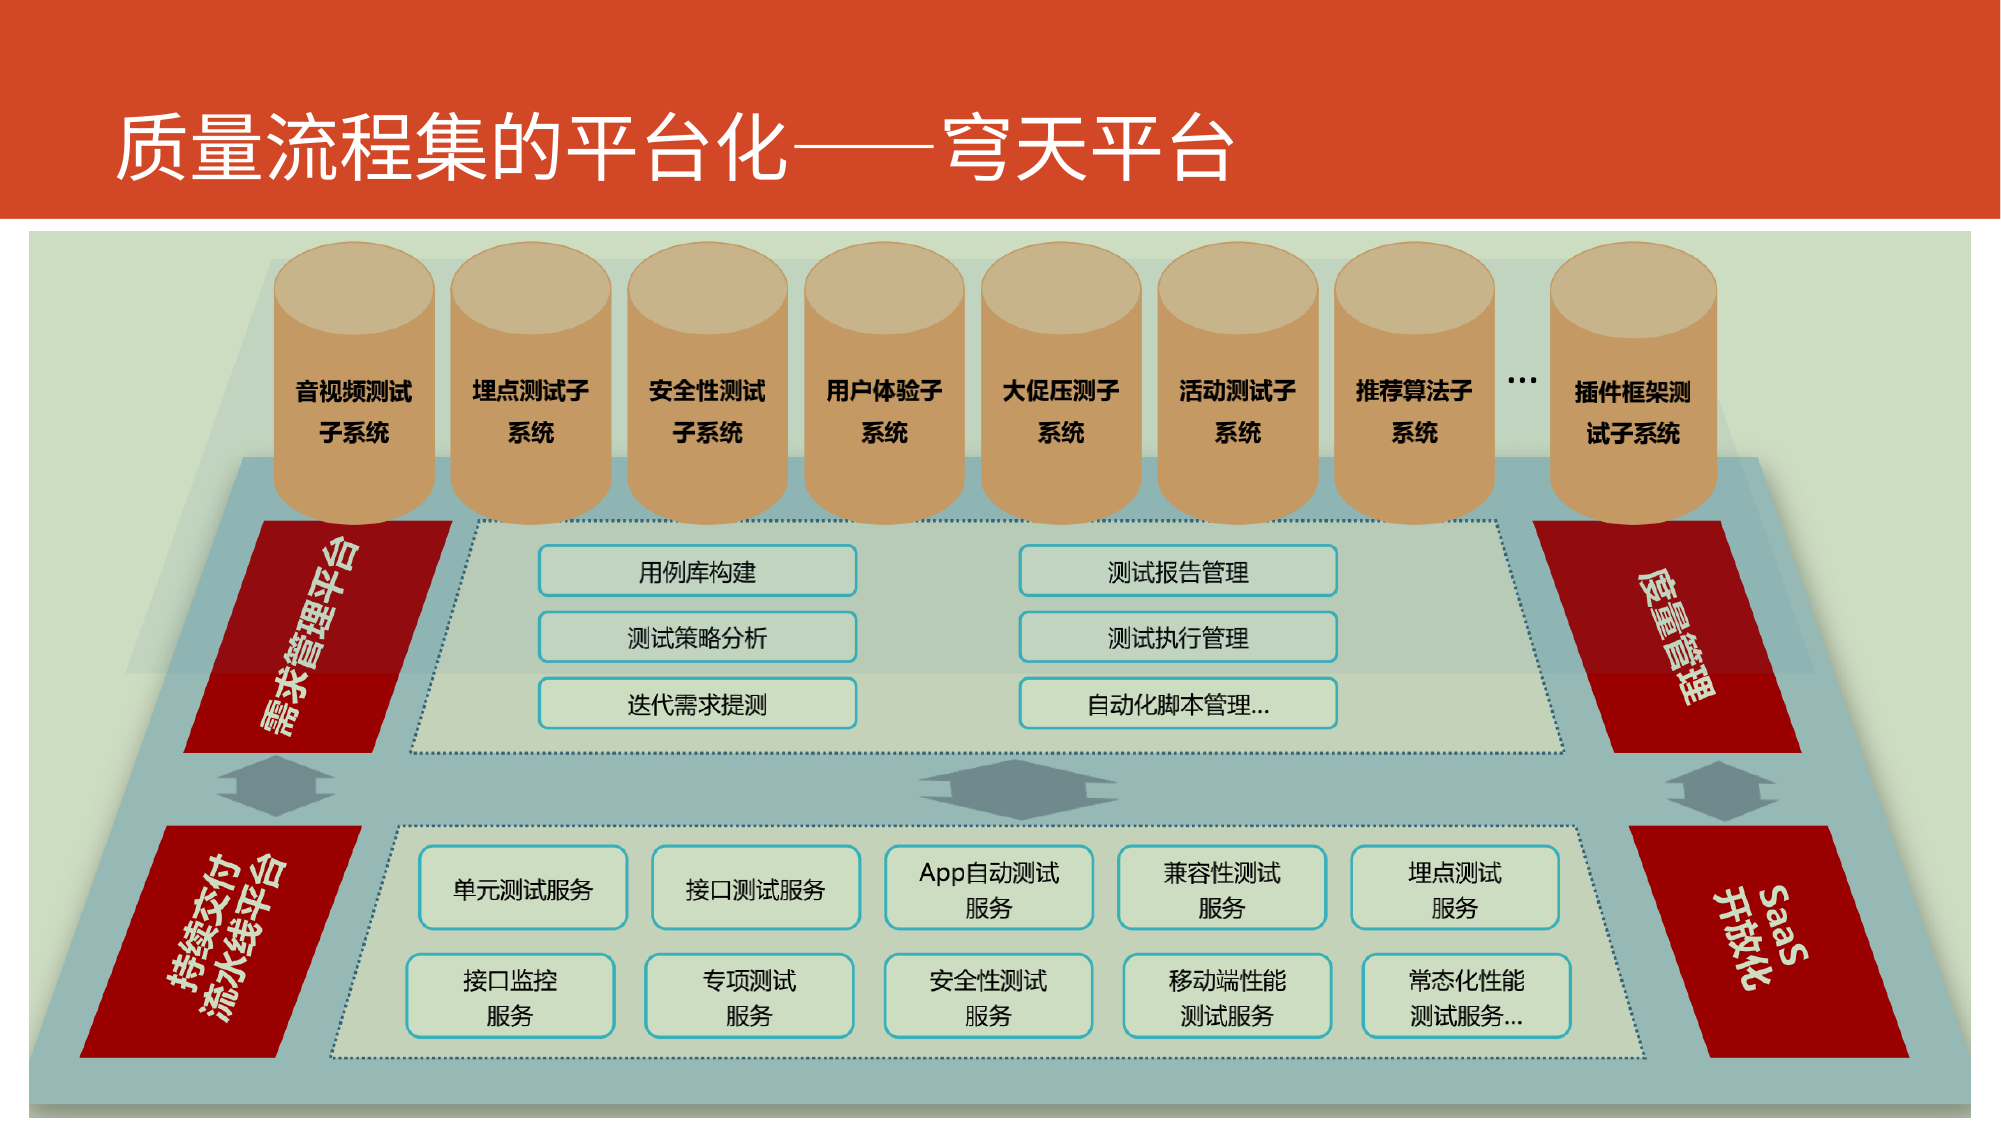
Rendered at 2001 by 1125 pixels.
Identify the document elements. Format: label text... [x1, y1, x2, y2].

title 质量流程集的平台化——穹天平台 [99, 0, 1863, 199]
picture [29, 231, 1971, 1118]
